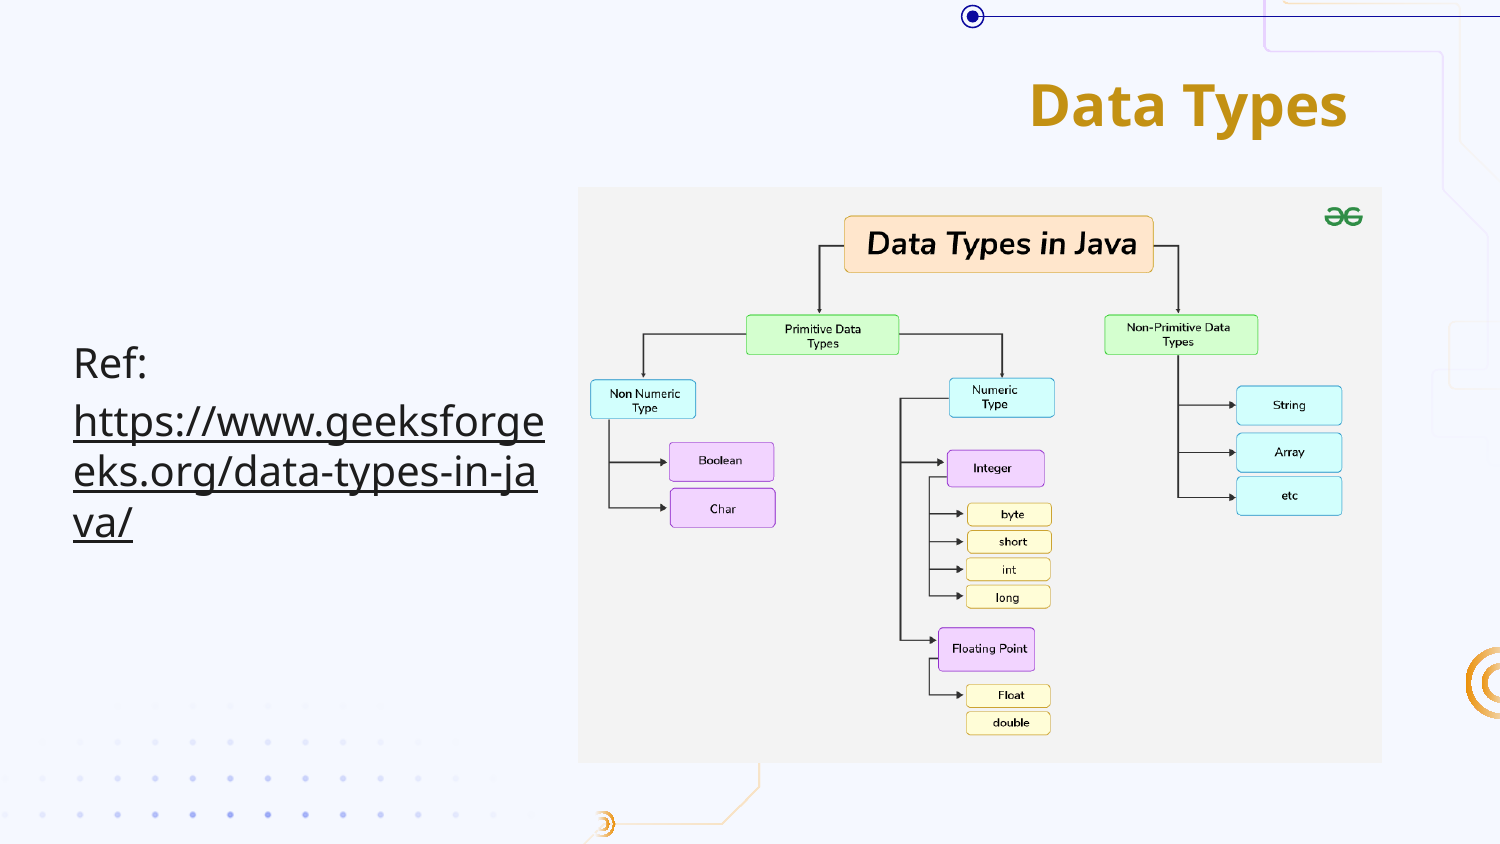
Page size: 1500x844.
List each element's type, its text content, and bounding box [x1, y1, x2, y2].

title Data Types [100, 53, 1364, 148]
picture [0, 654, 561, 844]
subtitle Ref: https://www.geeksforgeeks.org/data-types-in-java/ [35, 313, 561, 566]
picture [578, 187, 1383, 763]
